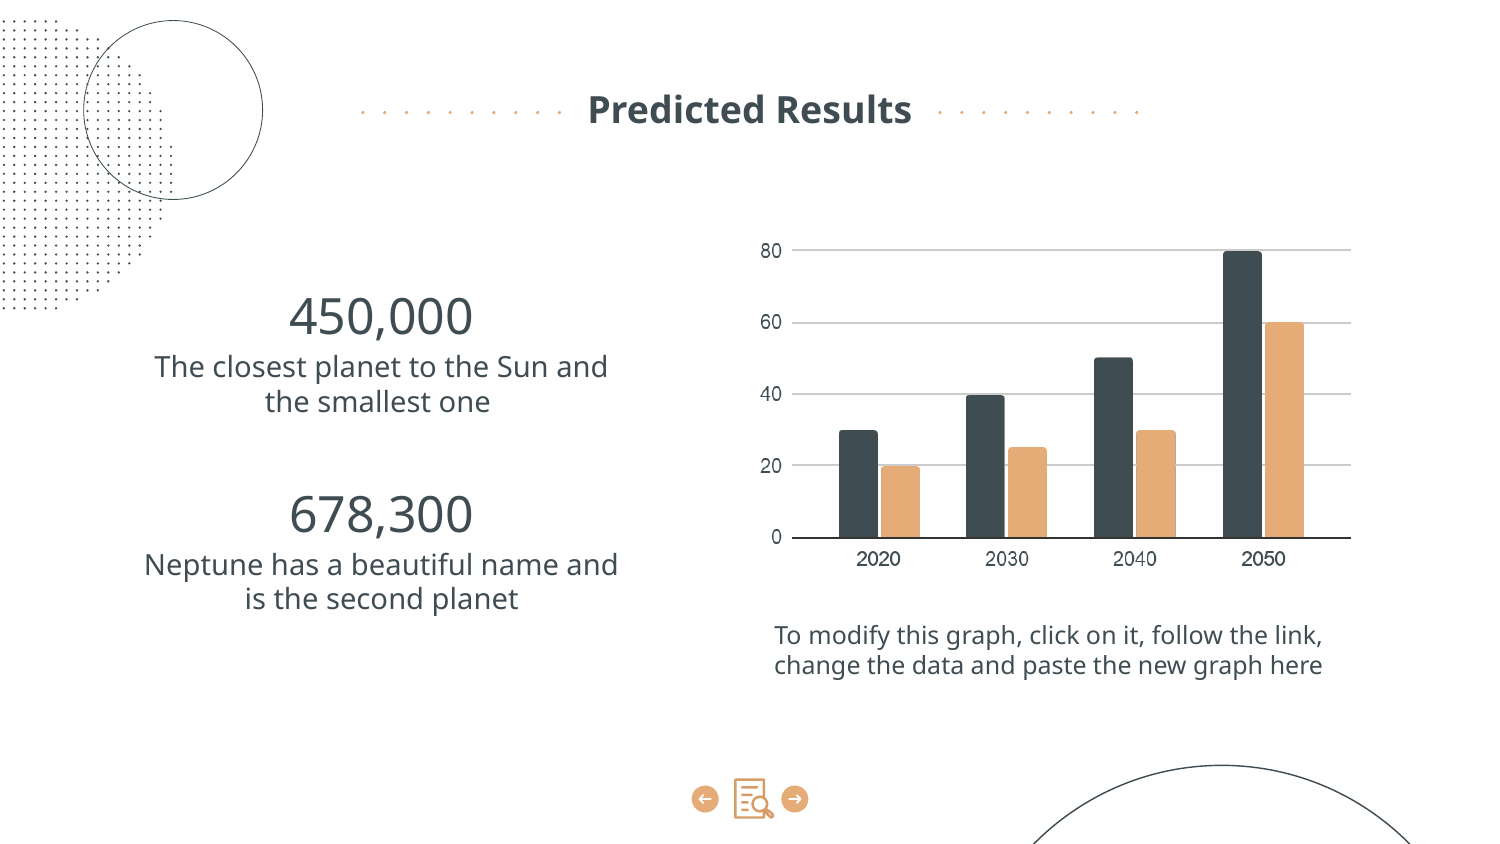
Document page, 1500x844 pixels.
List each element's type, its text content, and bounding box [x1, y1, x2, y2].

text_box [654, 755, 846, 844]
text_box 678,300 [125, 467, 638, 530]
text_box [0, 19, 173, 310]
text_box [360, 110, 562, 115]
text_box [691, 785, 719, 813]
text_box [938, 110, 1140, 115]
picture [729, 219, 1368, 589]
text_box 450,000 [125, 269, 638, 333]
text_box [1032, 764, 1411, 844]
text_box [734, 778, 775, 819]
title Predicted Results [278, 70, 1221, 150]
text_box Neptune has a beautiful name and is the second planet [125, 530, 638, 645]
text_box To modify this graph, click on it, follow the link, change the data and paste the new graph here [724, 604, 1374, 700]
text_box The closest planet to the Sun and the smallest one [125, 333, 638, 448]
text_box [781, 785, 809, 813]
